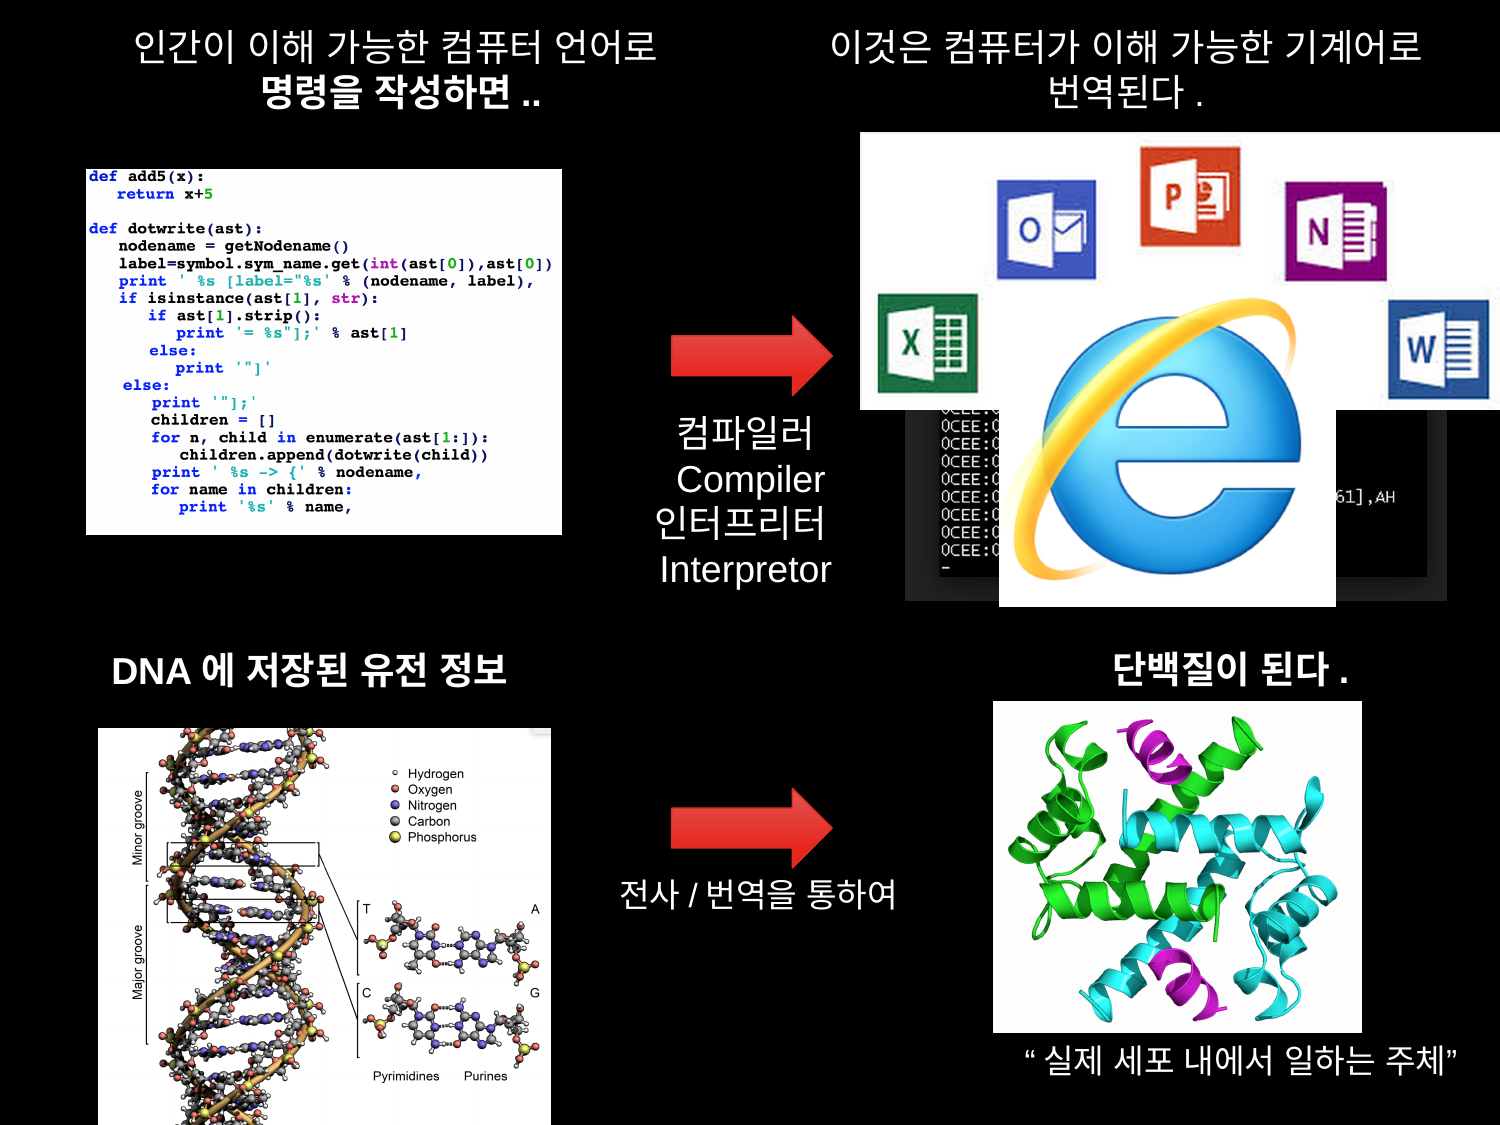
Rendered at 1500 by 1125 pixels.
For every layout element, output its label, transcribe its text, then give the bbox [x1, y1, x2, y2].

picture [993, 700, 1362, 1033]
picture [860, 131, 1500, 608]
text_box “실제 세포 내에서 일하는 주체” [1009, 1032, 1473, 1088]
picture [86, 168, 563, 535]
text_box [671, 315, 833, 397]
text_box 이것은 컴퓨터가 이해 가능한 기계어로 번역된다. [814, 16, 1449, 122]
text_box 전사/번역을 통하여 [604, 866, 923, 922]
text_box DNA에 저장된 유전 정보 [96, 639, 524, 700]
picture [98, 728, 551, 1125]
text_box 단백질이 된다. [1097, 638, 1365, 699]
text_box 컴파일러 Compiler 인터프리터 Interpretor [639, 402, 853, 598]
text_box 인간이 이해 가능한 컴퓨터 언어로 명령을 작성하면.. [118, 16, 684, 122]
text_box [670, 787, 833, 866]
